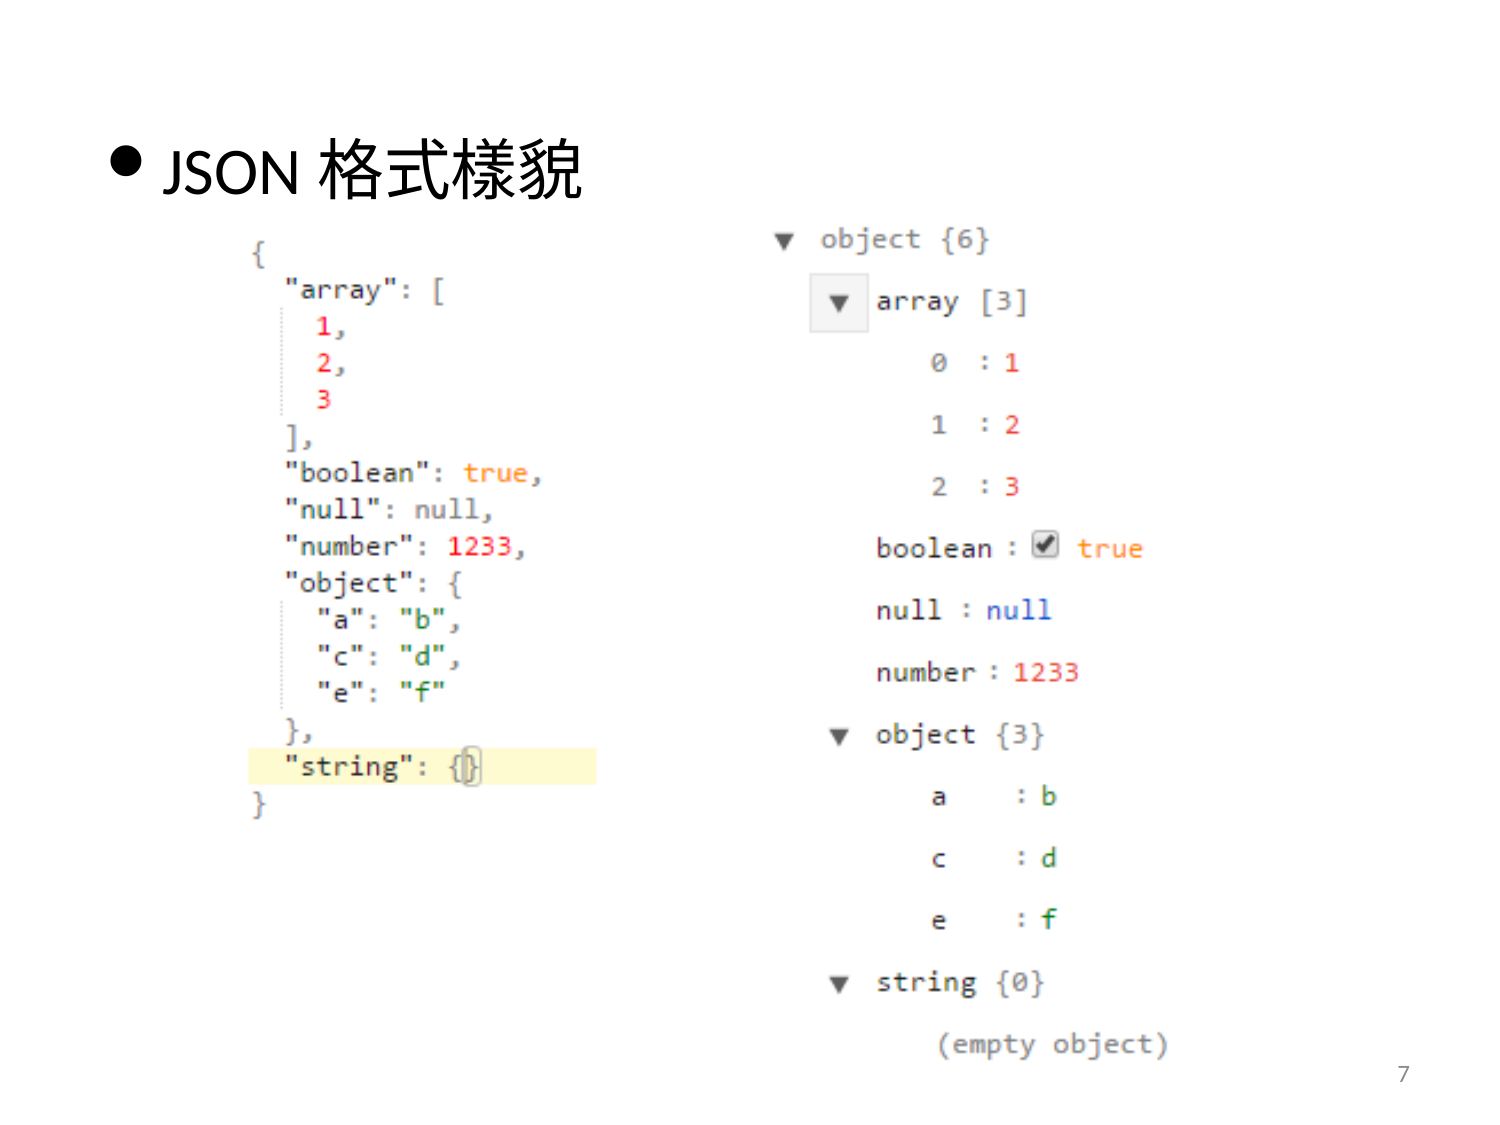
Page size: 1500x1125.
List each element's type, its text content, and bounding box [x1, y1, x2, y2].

text_box JSON格式樣貌 [91, 120, 1442, 893]
text_box 6 [1074, 1042, 1425, 1103]
picture [225, 205, 1188, 1088]
